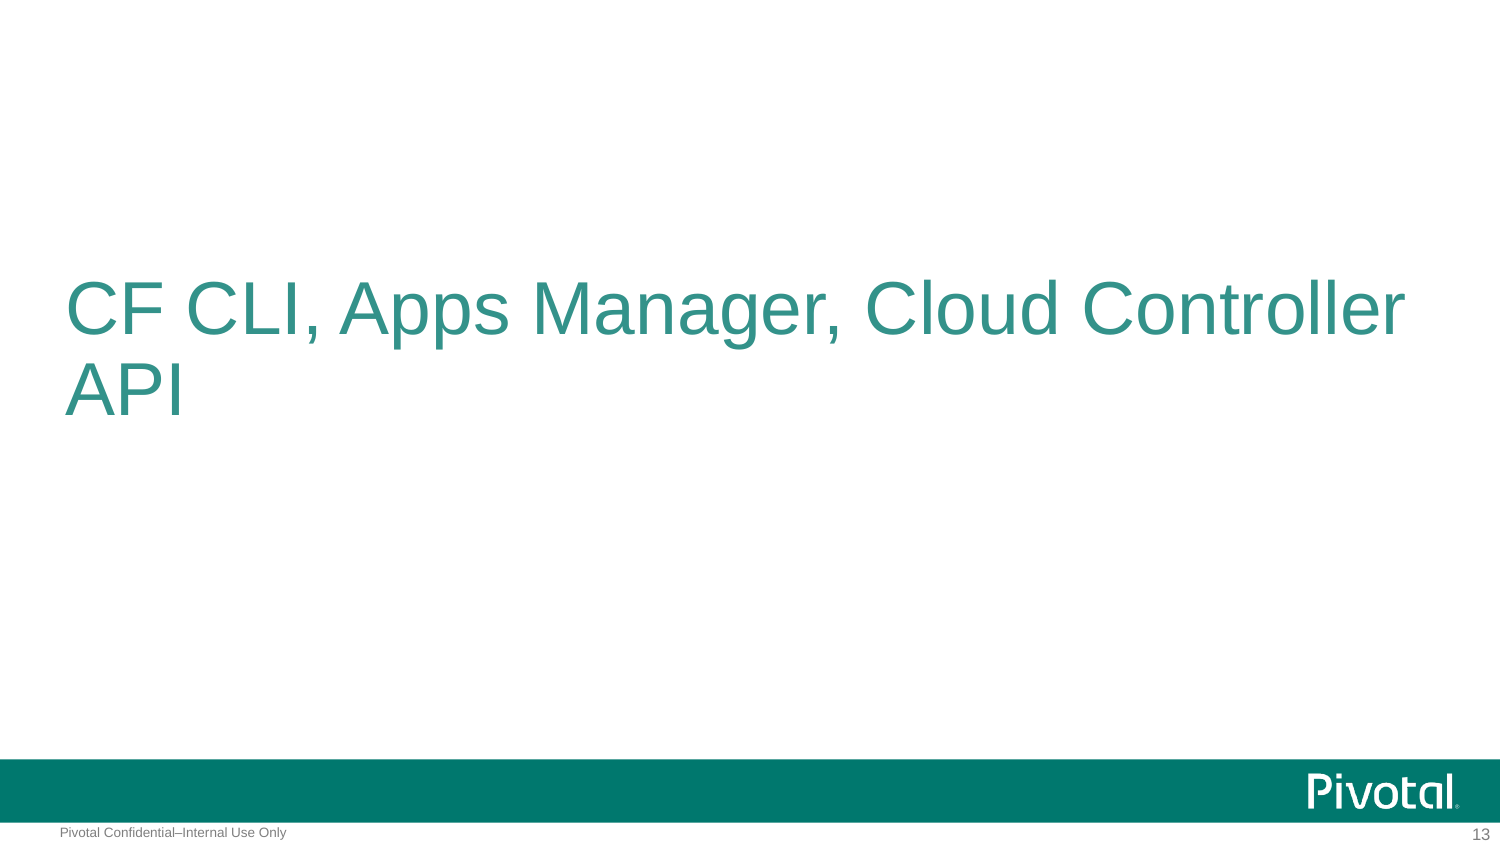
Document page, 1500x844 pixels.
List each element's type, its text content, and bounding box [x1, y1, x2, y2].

title CF CLI, Apps Manager, Cloud Controller API [65, 230, 1445, 471]
picture [1300, 761, 1464, 816]
